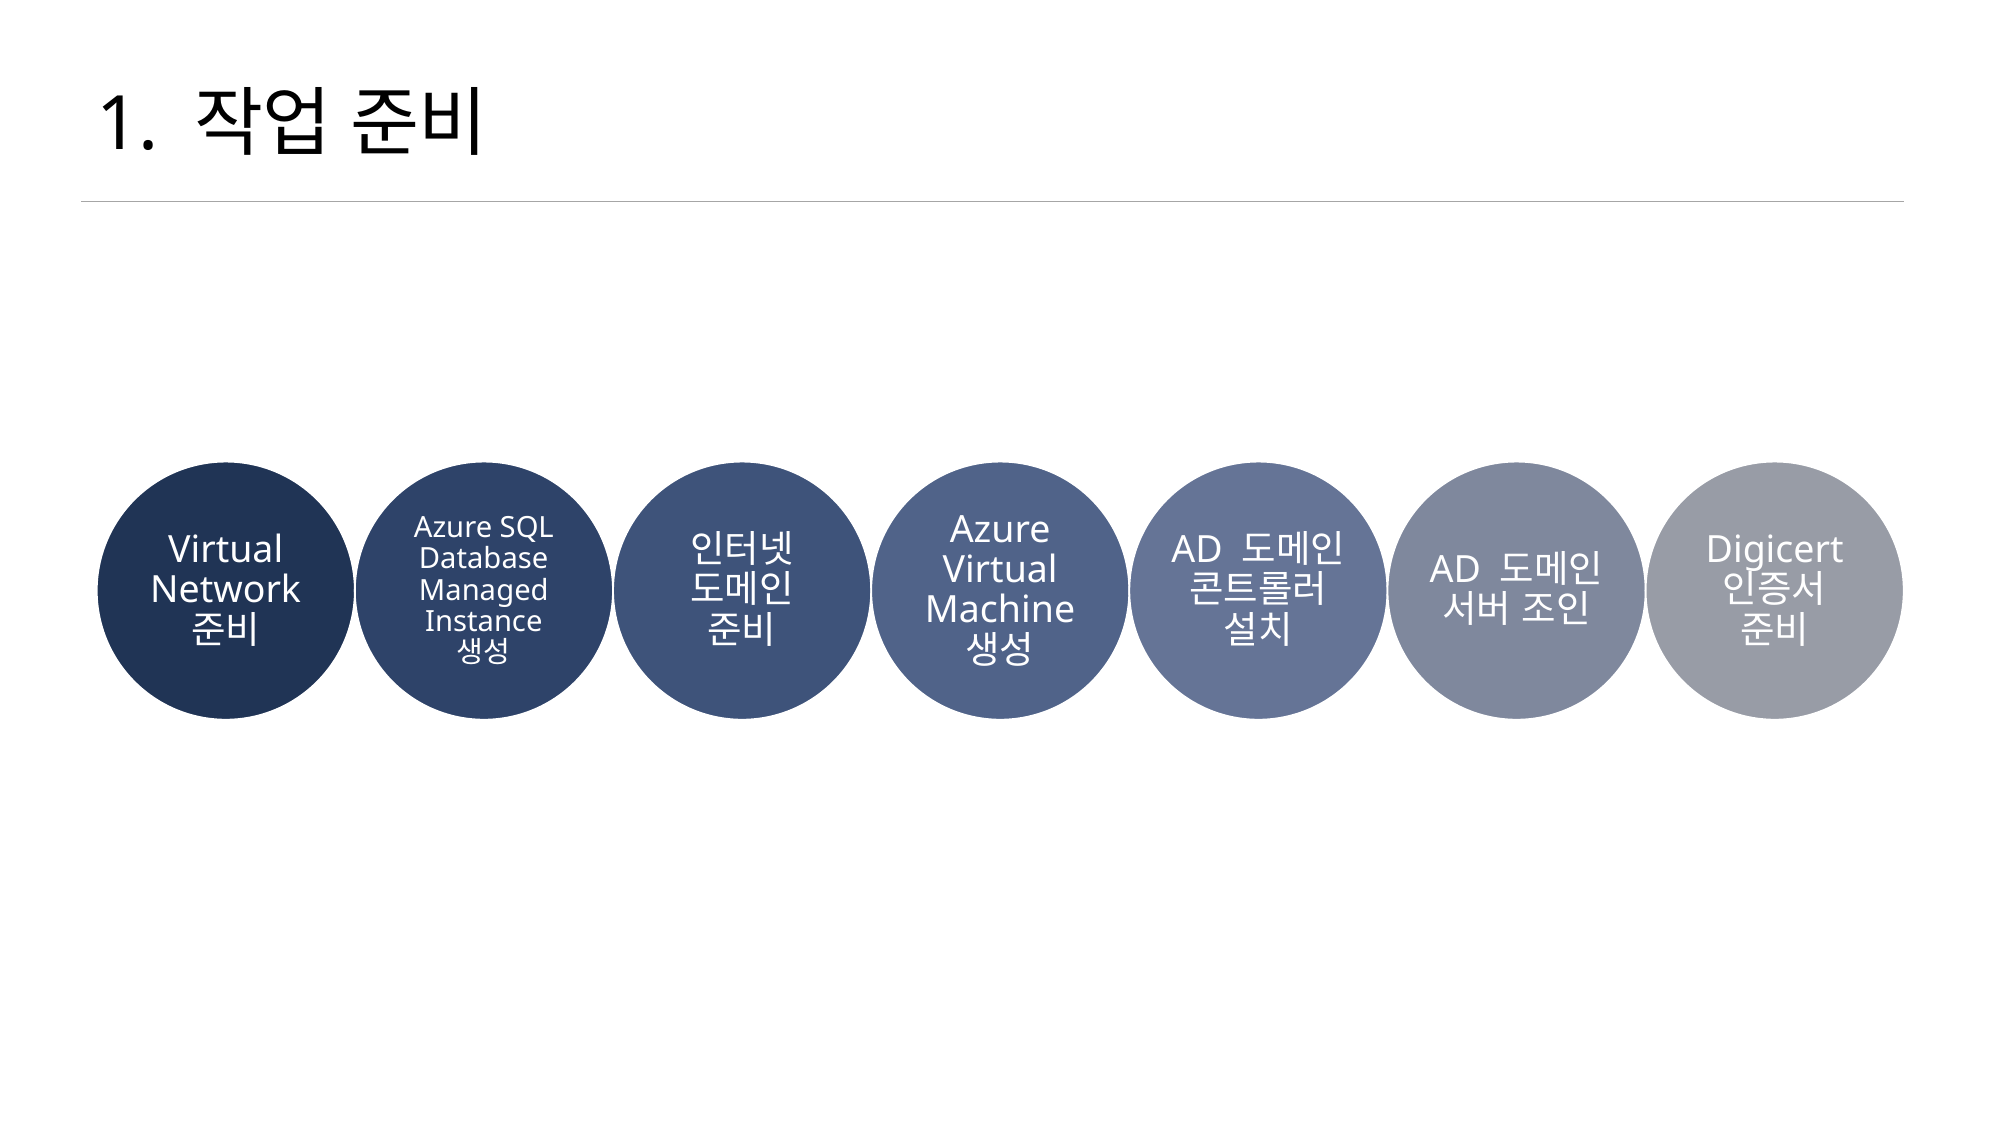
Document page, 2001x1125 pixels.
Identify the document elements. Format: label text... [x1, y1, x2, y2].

title 1. 작업 준비 [96, 75, 1904, 166]
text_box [96, 216, 1905, 965]
